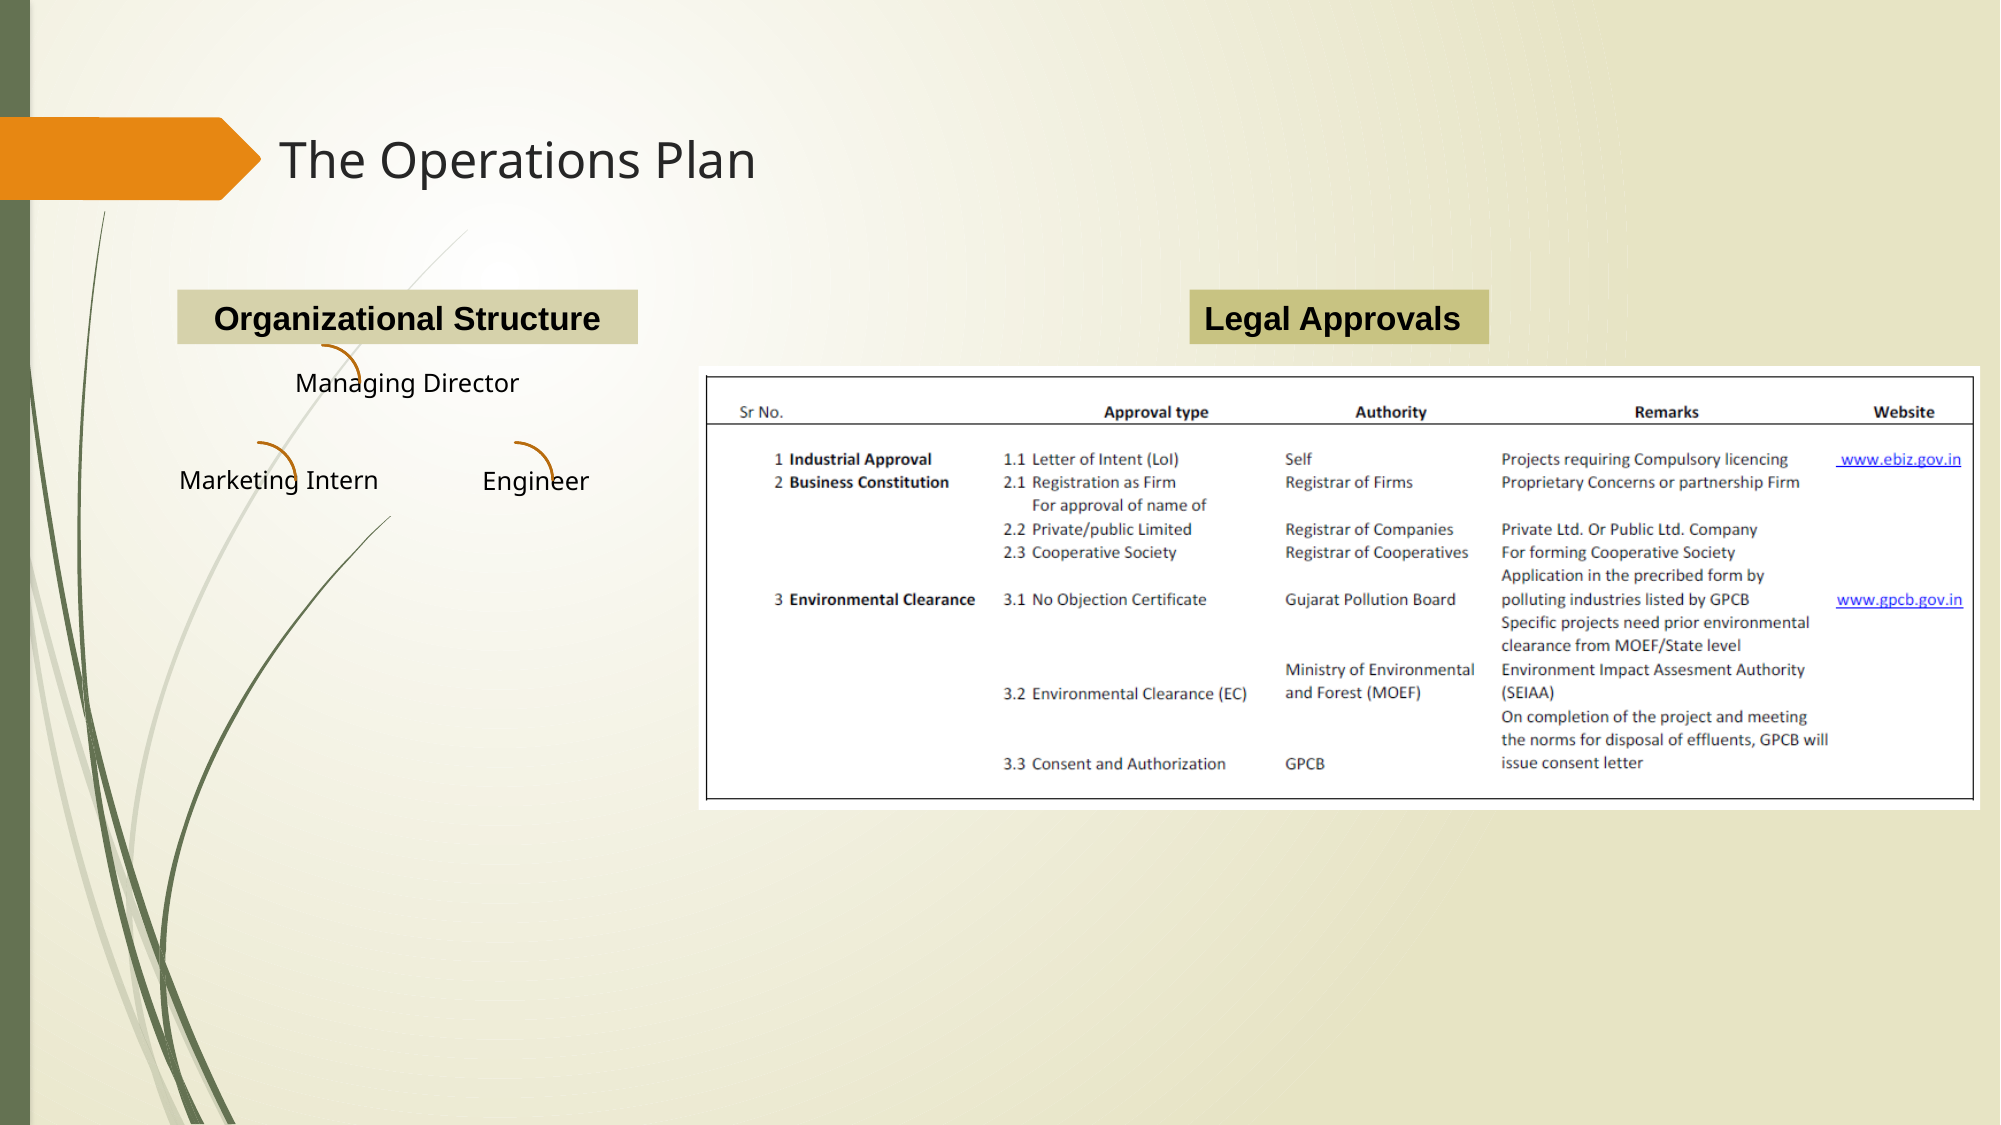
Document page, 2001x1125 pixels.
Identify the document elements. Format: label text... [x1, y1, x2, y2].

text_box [100, 344, 715, 811]
picture [698, 366, 1981, 811]
text_box Organizational Structure [177, 289, 638, 344]
title The Operations Plan [265, 121, 1727, 198]
text_box Legal Approvals [1189, 289, 1490, 345]
